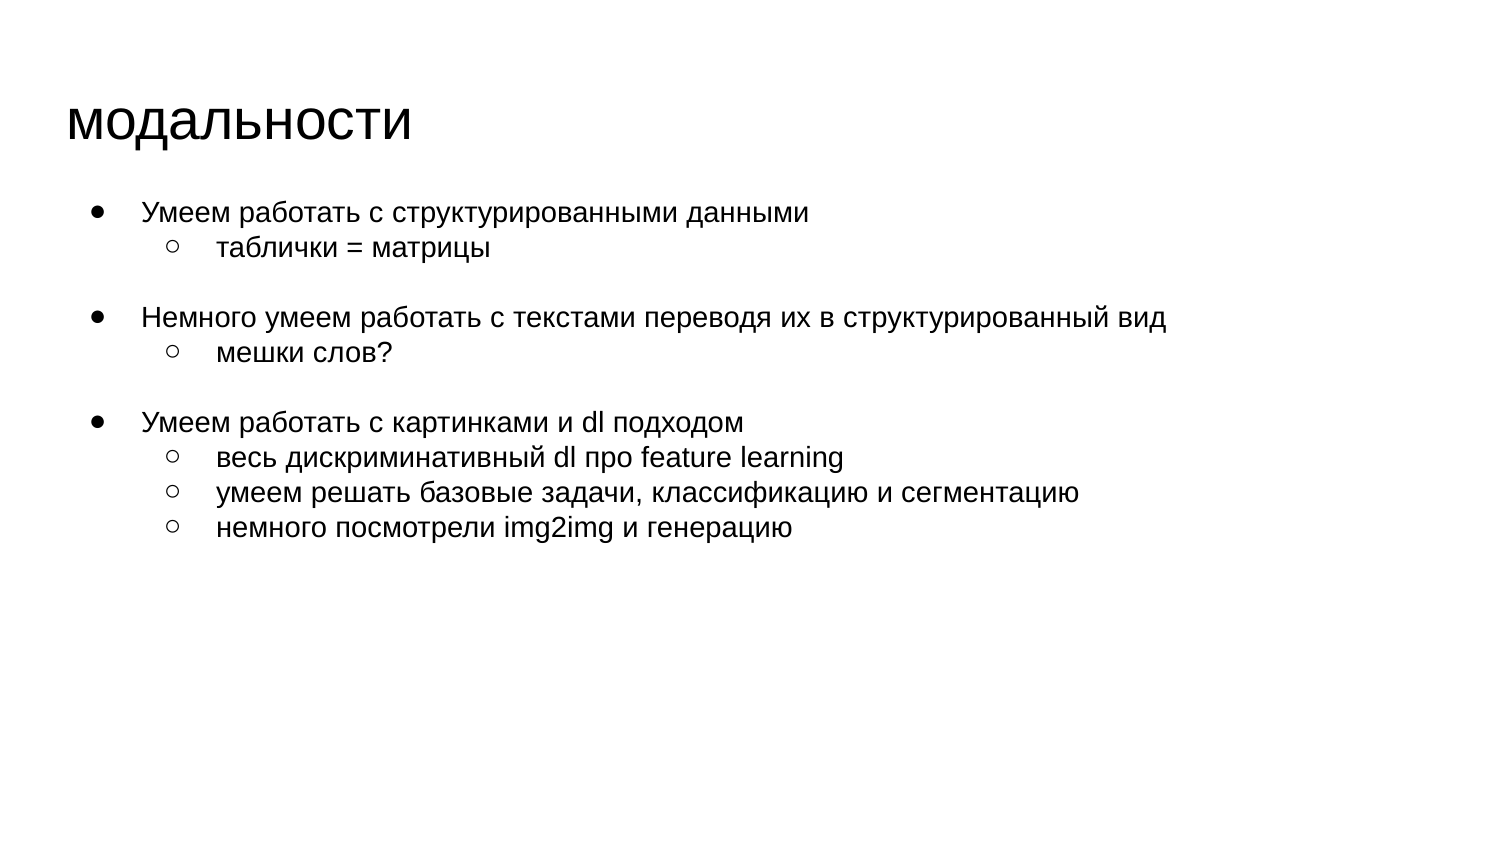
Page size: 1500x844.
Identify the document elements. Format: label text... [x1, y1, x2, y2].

title модальности [51, 72, 1449, 167]
text_box Умеем работать с структурированными данными таблички = матрицы Немного умеем работать с текстами переводя их в структурированный вид мешки слов? Умеем работать с картинками и dl подходом весь дискриминативный dl про feature learning умеем решать базовые задачи, классификацию и сегментацию немного посмотрели img2img и генерацию [51, 178, 1203, 558]
